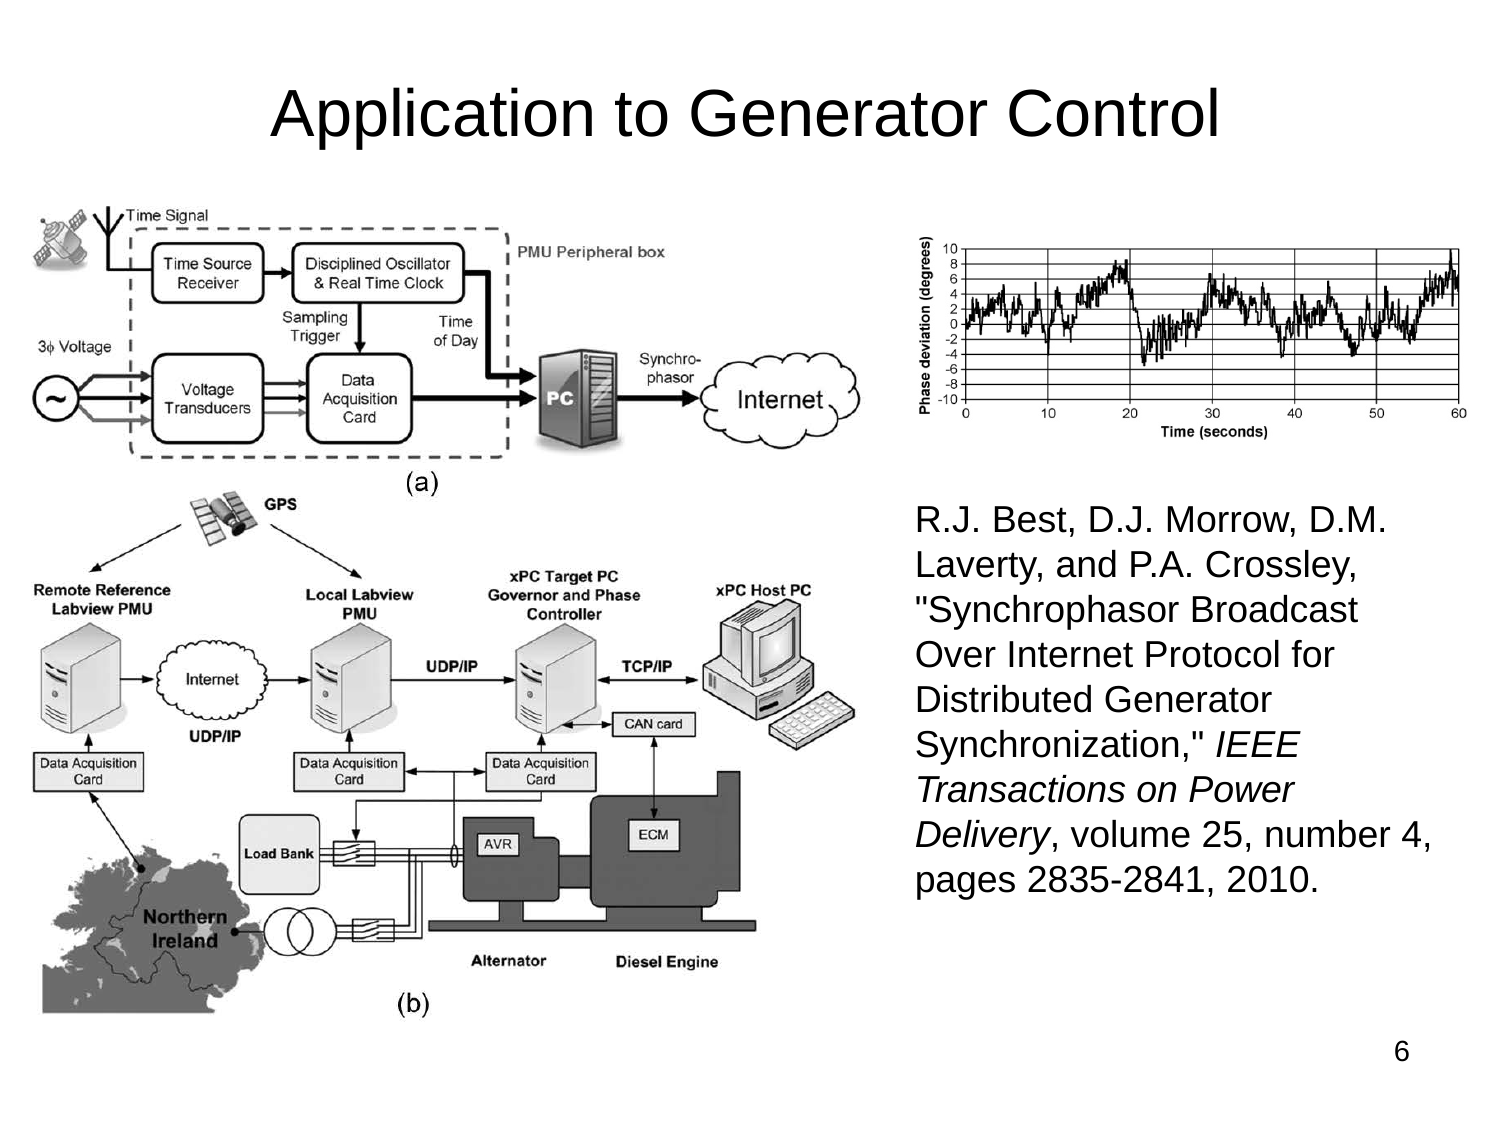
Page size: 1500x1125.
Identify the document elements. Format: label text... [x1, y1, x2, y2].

picture [910, 224, 1476, 448]
slide_number 6 [1074, 1024, 1426, 1103]
picture [24, 199, 878, 1039]
text_box R.J. Best, D.J. Morrow, D.M. Laverty, and P.A. Crossley, "Synchrophasor Broadcast Over Internet Protocol for Distributed Generator Synchronization," IEEE Transactions on Power Delivery, volume 25, number 4, pages 2835-2841, 2010. [900, 487, 1463, 908]
text_box Application to Generator Control [255, 62, 1237, 158]
